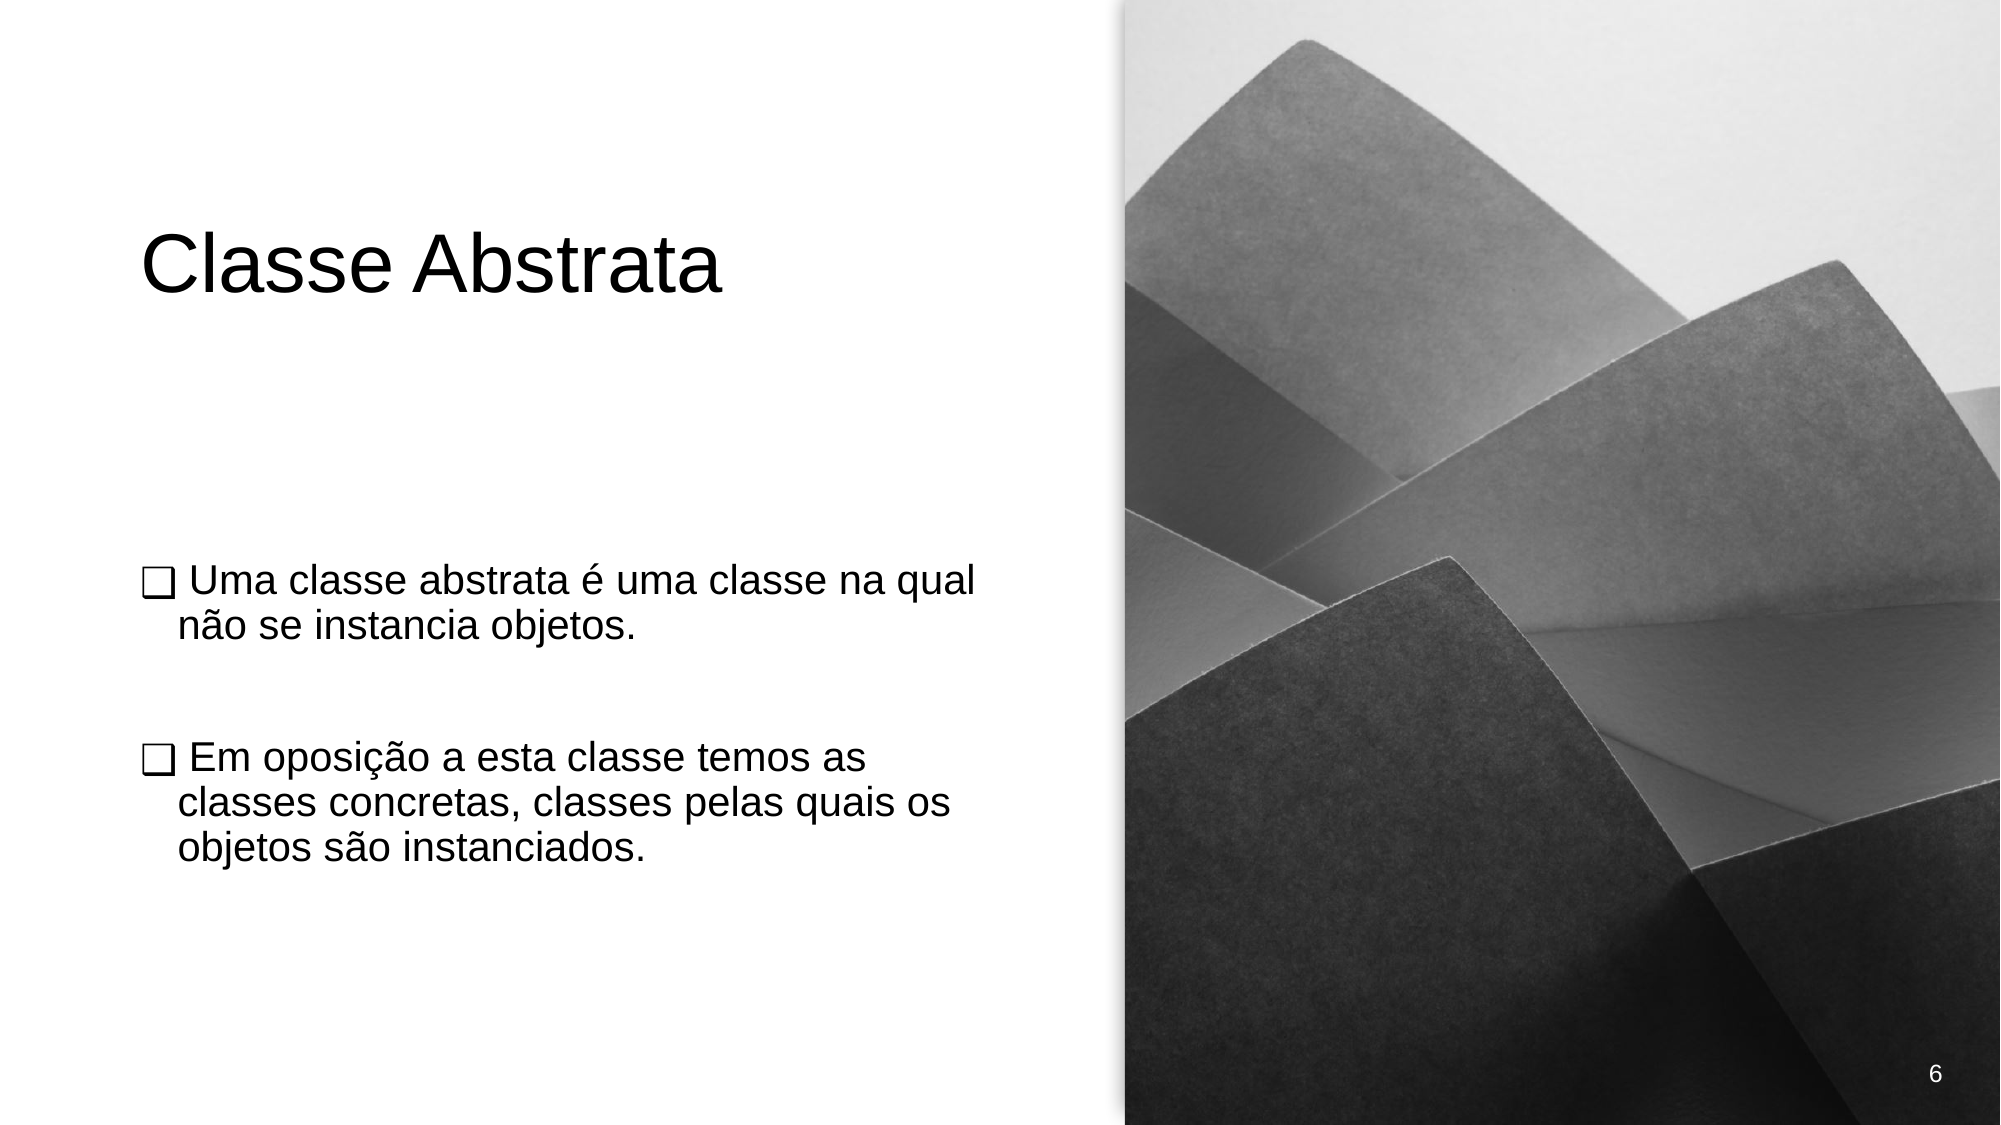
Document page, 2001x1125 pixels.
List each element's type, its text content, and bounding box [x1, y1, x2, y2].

title Classe Abstrata [124, 125, 1000, 405]
list Uma classe abstrata é uma classe na qual não se instancia objetos. Em oposição a esta classe temos as classes concretas, classes pelas quais os objetos são instanciados. [124, 405, 1000, 1024]
text_box [0, 0, 1118, 1125]
picture [1124, 0, 2000, 1125]
